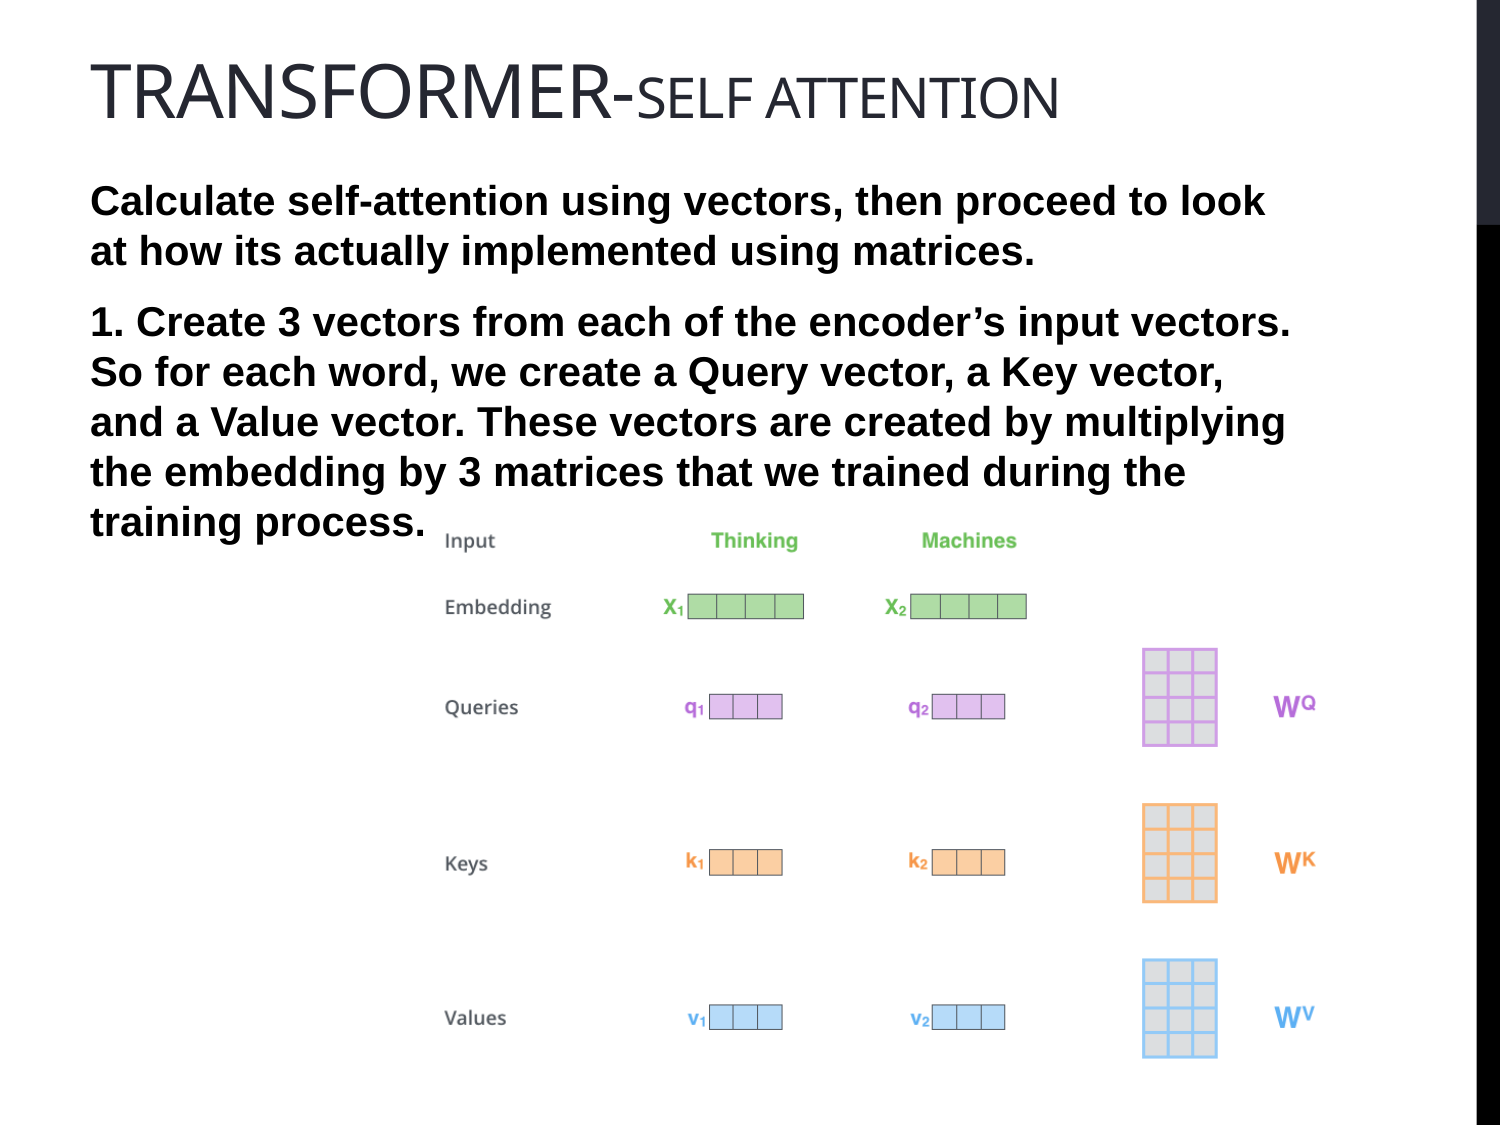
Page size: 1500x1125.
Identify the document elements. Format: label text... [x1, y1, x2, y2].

picture [422, 515, 1326, 1079]
list Calculate self-attention using vectors, then proceed to look at how its actually implemented using matrices. 1. Create 3 vectors from each of the encoder’s input vectors. So for each word, we create a Query vector, a Key vector, and a Value vector. These vectors are created by multiplying the embedding by 3 matrices that we trained during the training process. [75, 166, 1325, 1005]
title Transformer-self attention [75, 25, 1365, 141]
